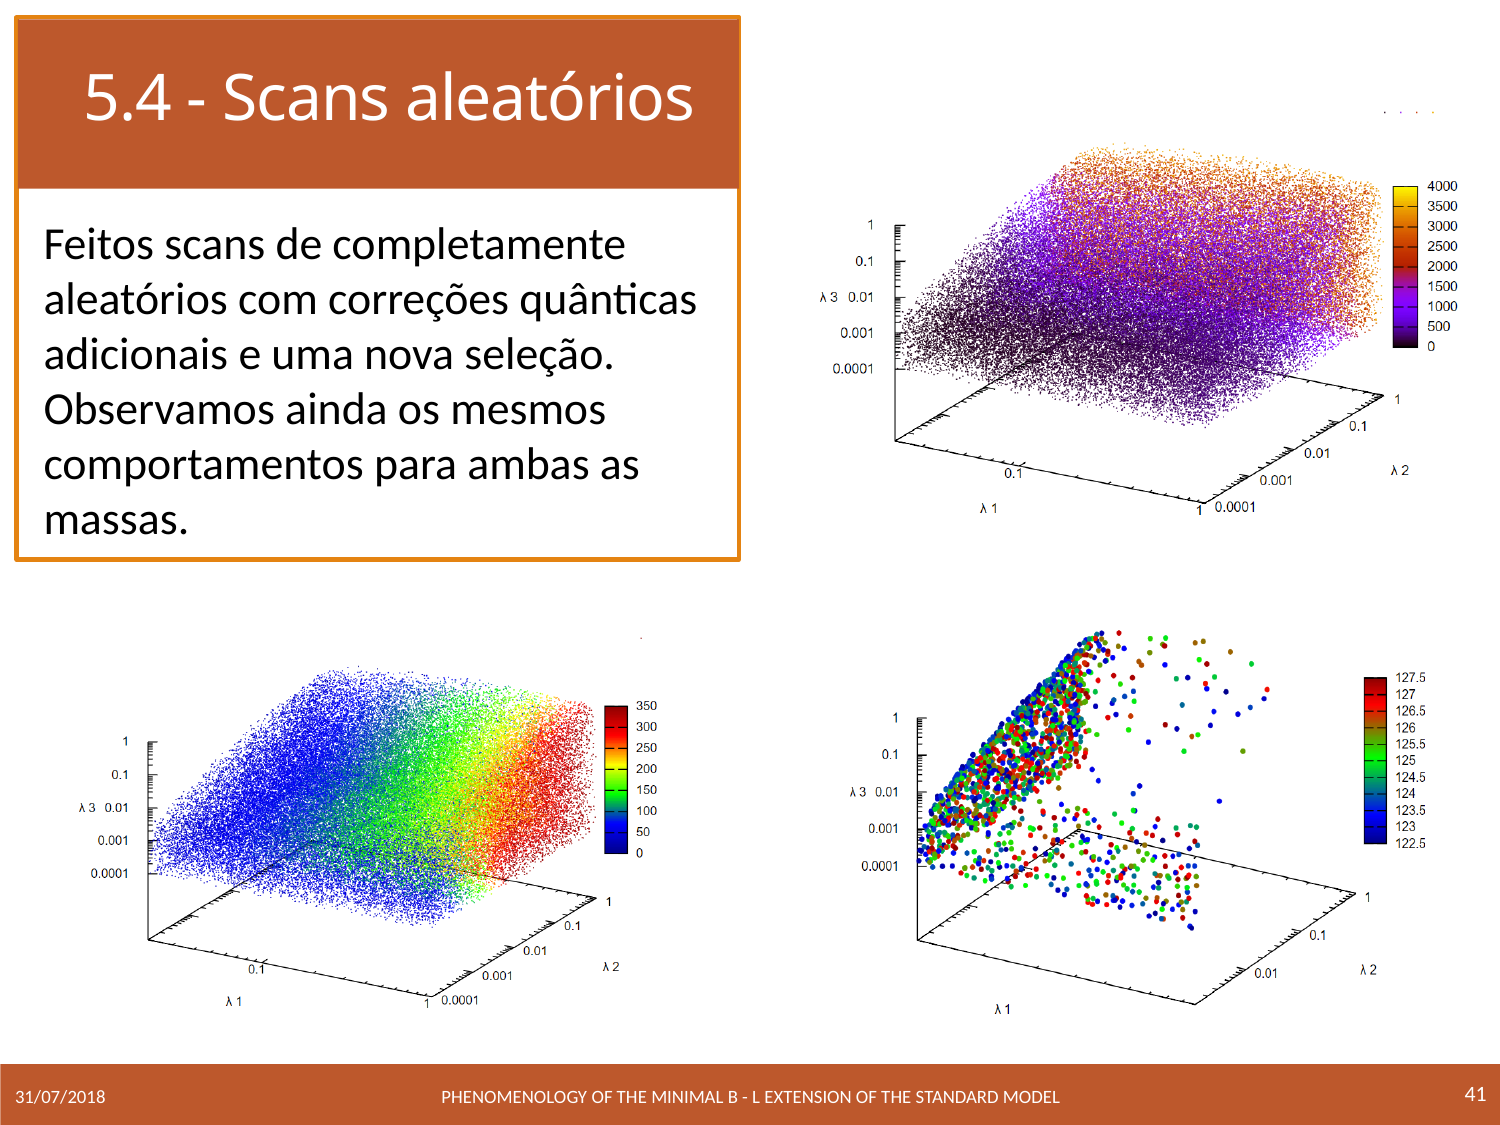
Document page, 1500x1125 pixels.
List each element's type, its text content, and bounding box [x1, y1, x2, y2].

picture [834, 561, 1440, 1022]
text_box Feitos scans de completamente aleatórios com correções quânticas adicionais e uma nova seleção. Observamos ainda os mesmos comportamentos para ambas as massas. [28, 206, 727, 552]
text_box Phenomenology of the minimal B - L extension of the Standard Model [279, 1066, 1222, 1125]
text_box 41 [1340, 1062, 1500, 1123]
picture [60, 583, 666, 1044]
picture [812, 58, 1472, 560]
text_box 31/07/2018 [0, 1066, 279, 1125]
title 5.4 - Scans aleatórios [28, 8, 750, 142]
